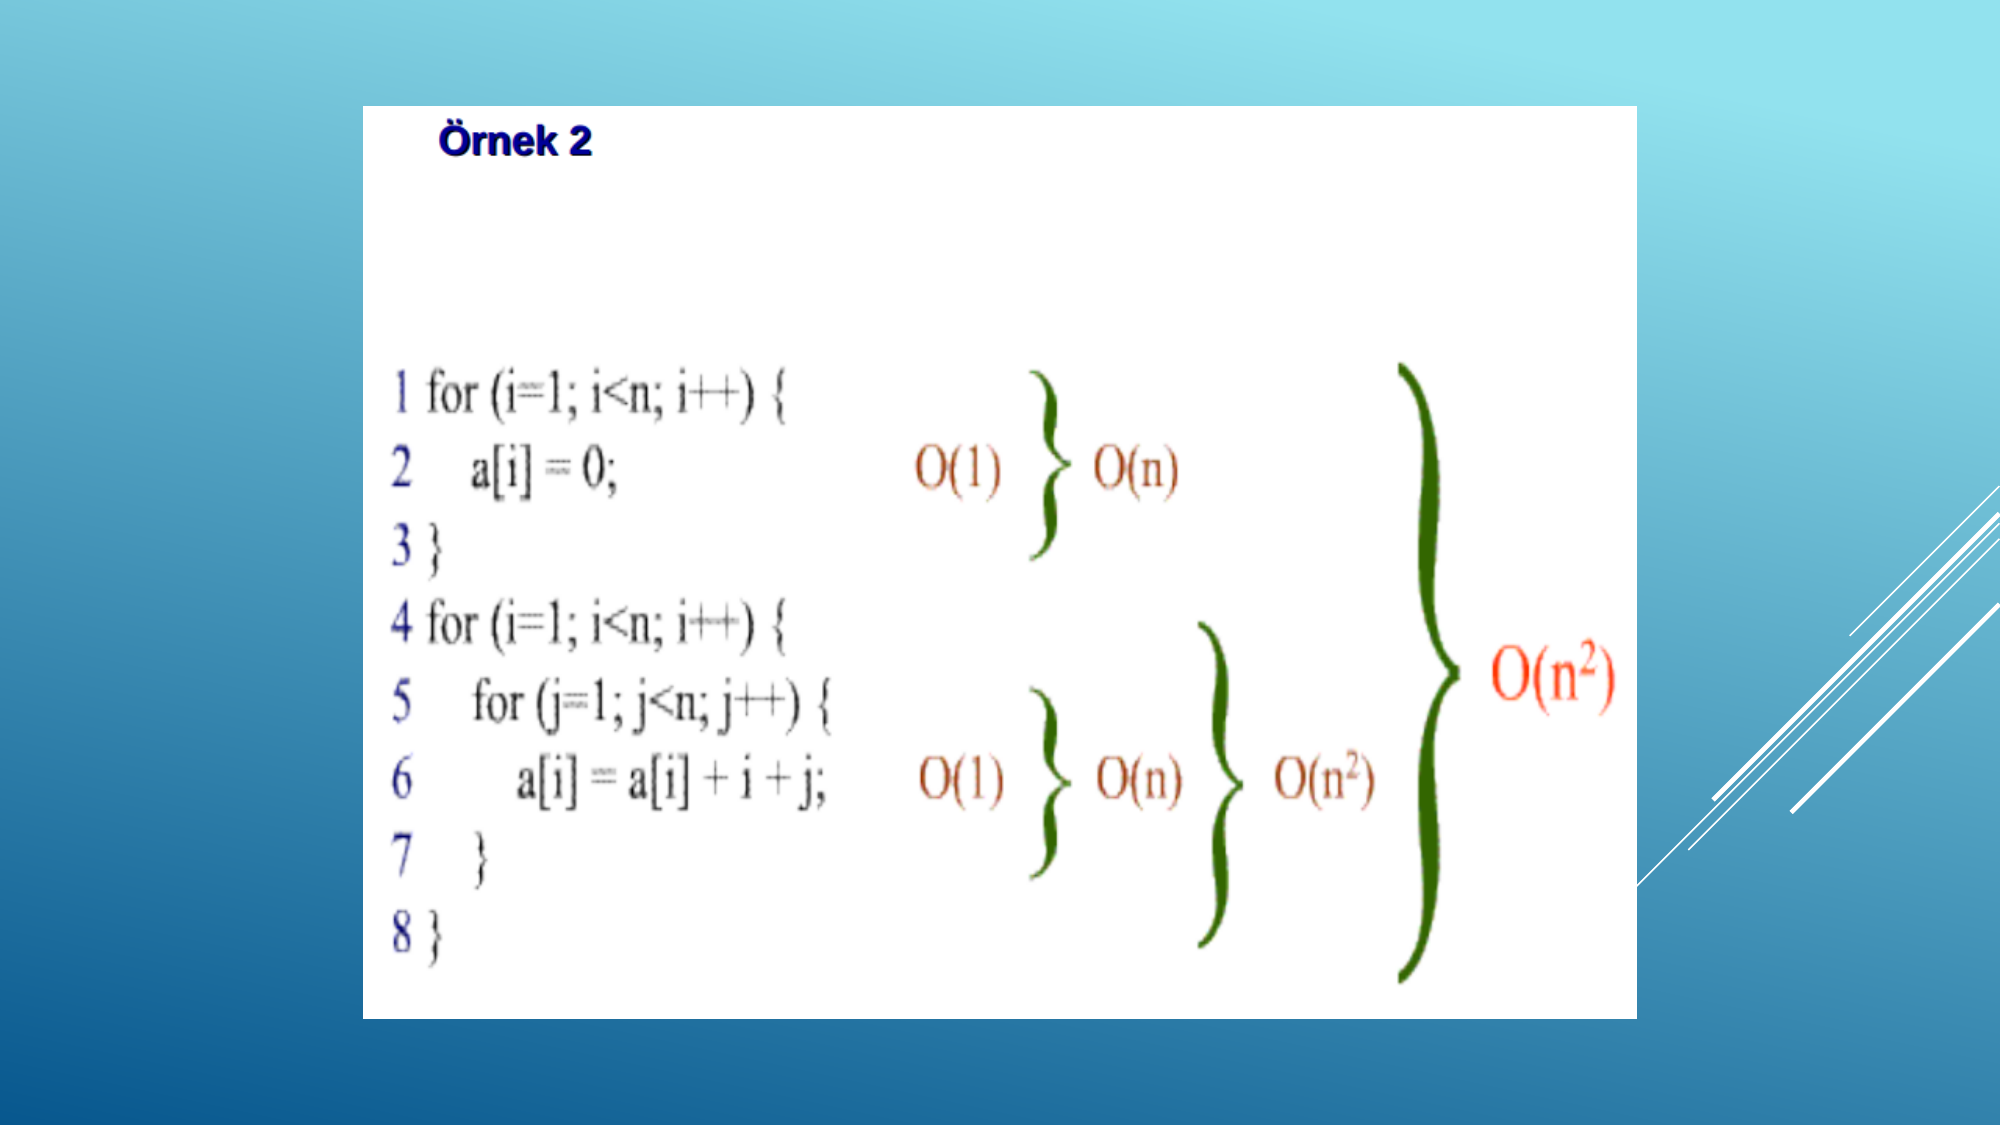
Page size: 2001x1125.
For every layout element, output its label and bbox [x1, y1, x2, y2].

picture [362, 105, 1637, 1019]
